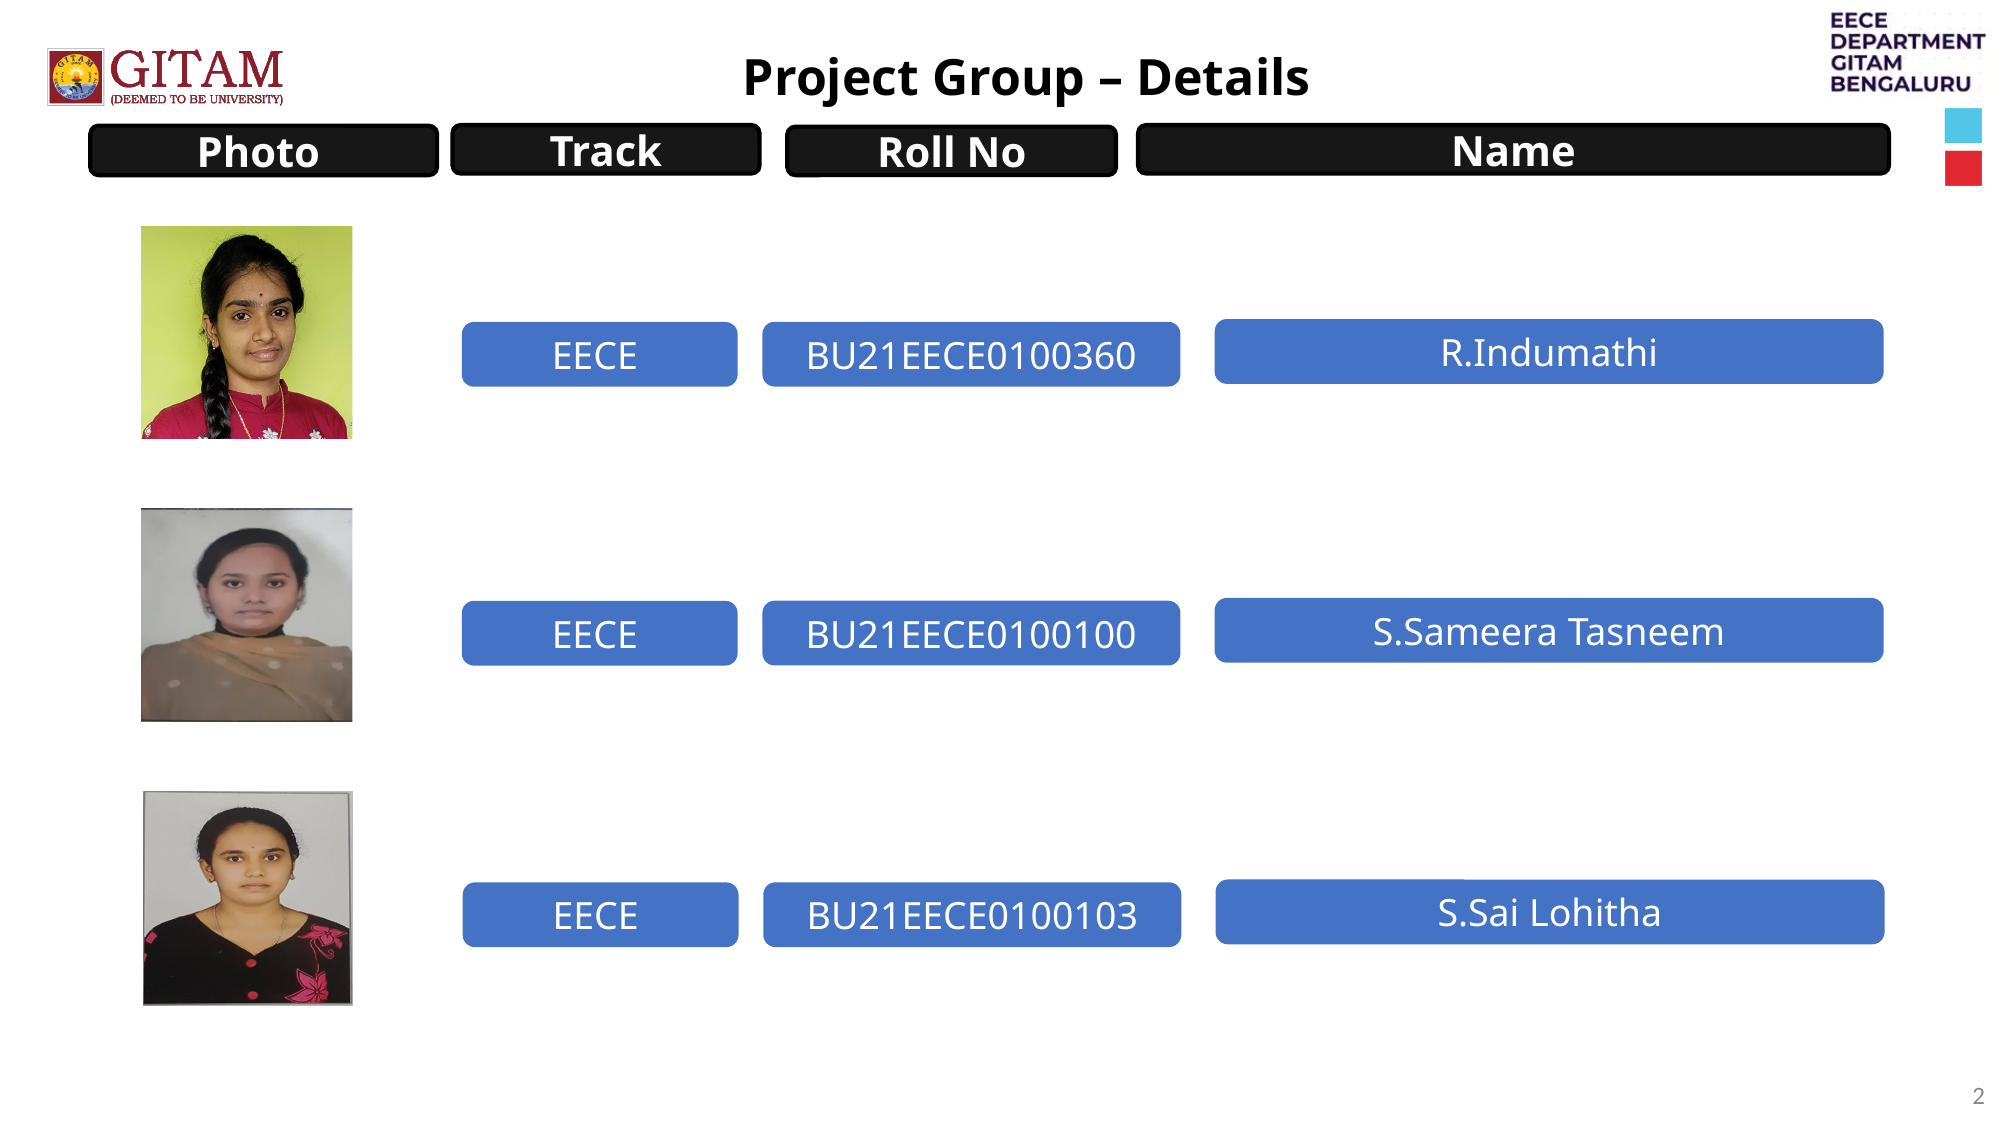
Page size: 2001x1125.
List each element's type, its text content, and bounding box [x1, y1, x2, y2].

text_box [463, 599, 1882, 664]
slide_number 2 [1550, 1065, 2000, 1125]
picture [42, 42, 291, 112]
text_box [90, 124, 1890, 176]
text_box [464, 881, 1883, 946]
picture [1824, 1, 2000, 101]
picture [143, 790, 353, 1007]
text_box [463, 320, 1882, 385]
text_box Project Group – Details [163, 38, 1889, 119]
picture [140, 508, 353, 722]
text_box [1944, 109, 1982, 186]
picture [140, 226, 353, 440]
